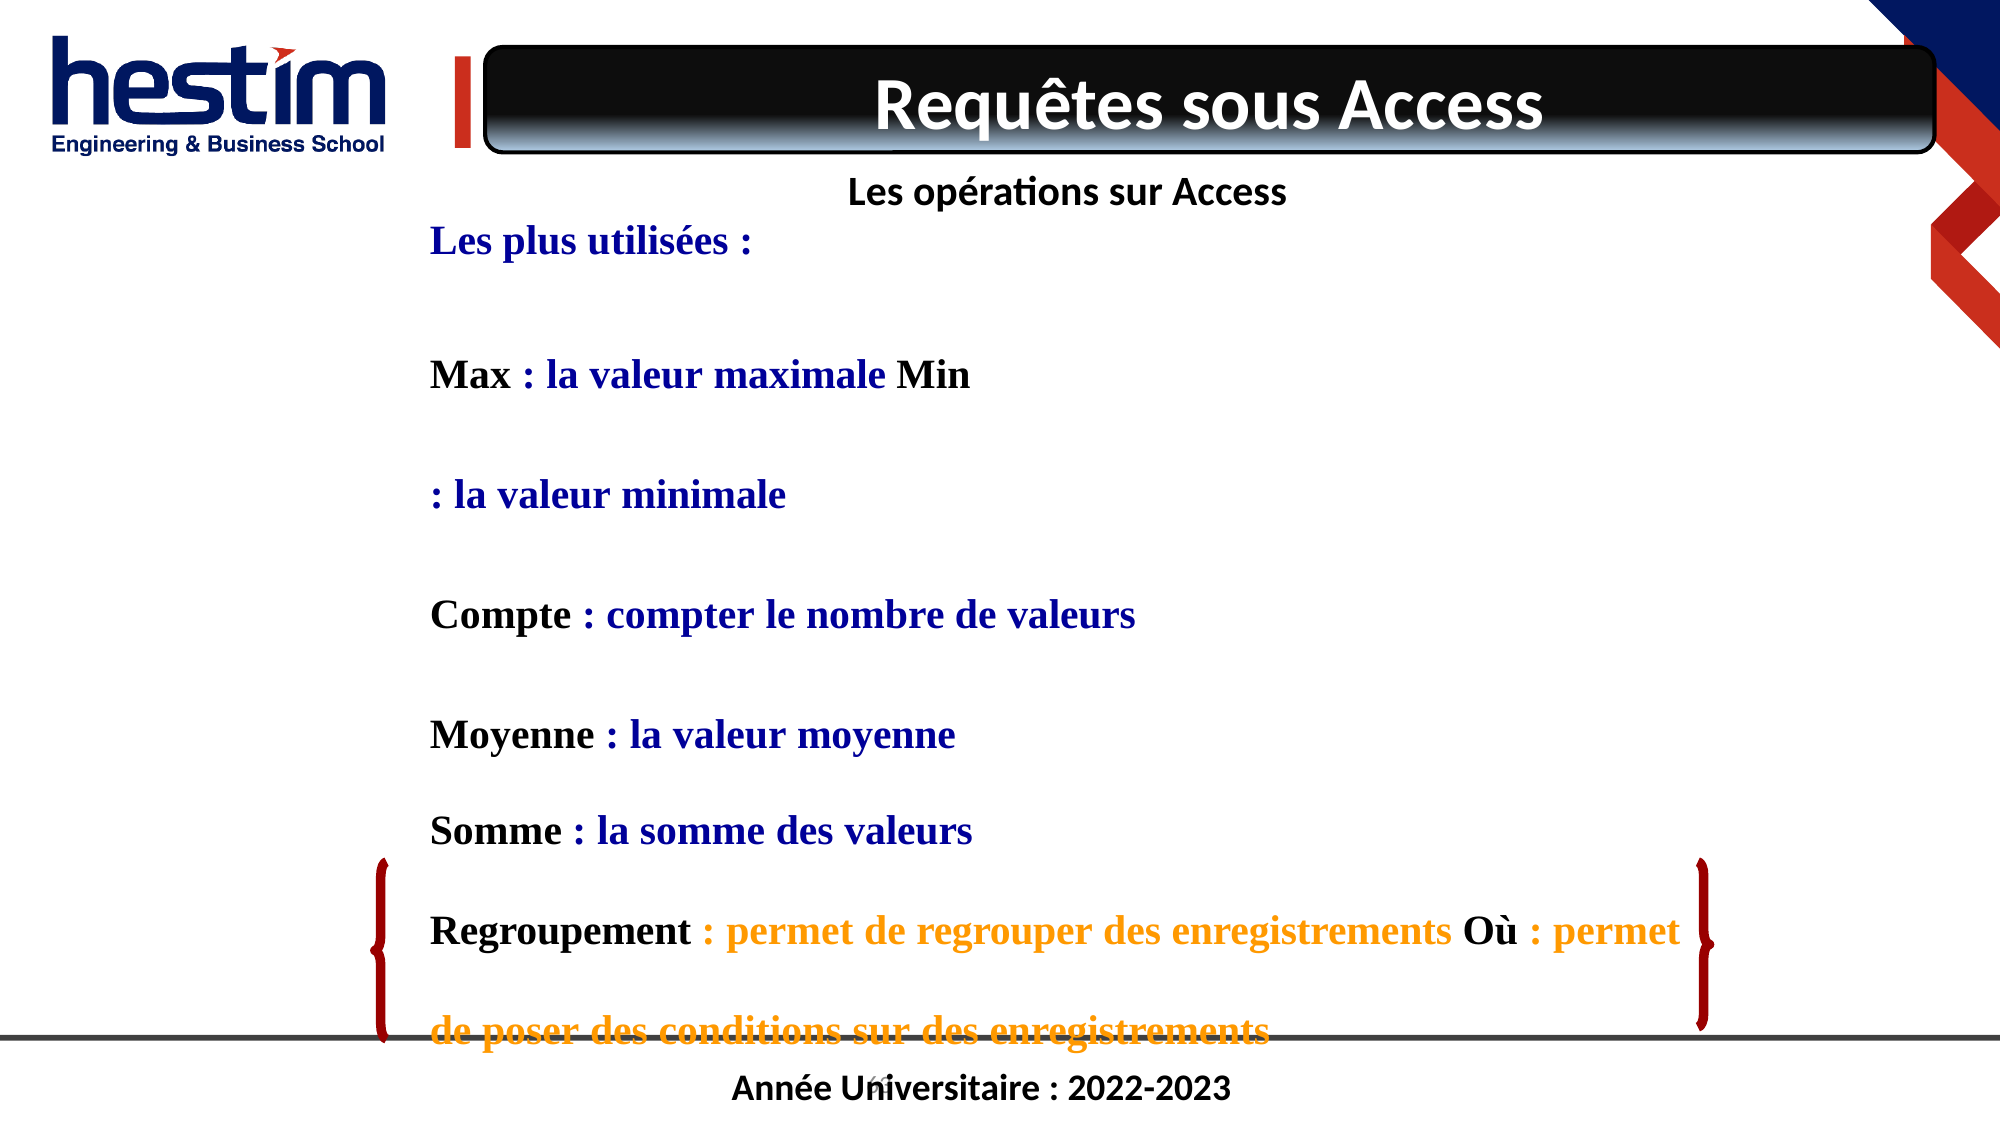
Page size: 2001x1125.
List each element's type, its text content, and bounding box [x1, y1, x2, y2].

text_box Requêtes sous Access [484, 45, 1866, 154]
text_box [454, 55, 472, 149]
slide_number 63 [654, 1053, 1105, 1114]
text_box Les plus utilisées : Max : la valeur maximale Min : la valeur minimale Compte : compter le nombre de valeurs Moyenne : la valeur moyenne Somme : la somme des valeurs Regroupement : permet de regrouper des enregistrements Où : permet de poser des conditions sur des enregistrements [427, 1038, 1714, 1053]
text_box [1697, 861, 1710, 1028]
text_box Les plus utilisées : Max : la valeur maximale Min : la valeur minimale Compte : compter le nombre de valeurs Moyenne : la valeur moyenne Somme : la somme des valeurs Regroupement : permet de regrouper des enregistrements Où : permet de poser des conditions sur des enregistrements [427, 210, 1714, 1037]
text_box Les opérations sur Access [833, 156, 1303, 222]
picture [33, 28, 403, 162]
text_box Année Universitaire : 2022-2023 [716, 1056, 1247, 1125]
text_box [374, 861, 387, 1037]
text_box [1866, 0, 2000, 350]
